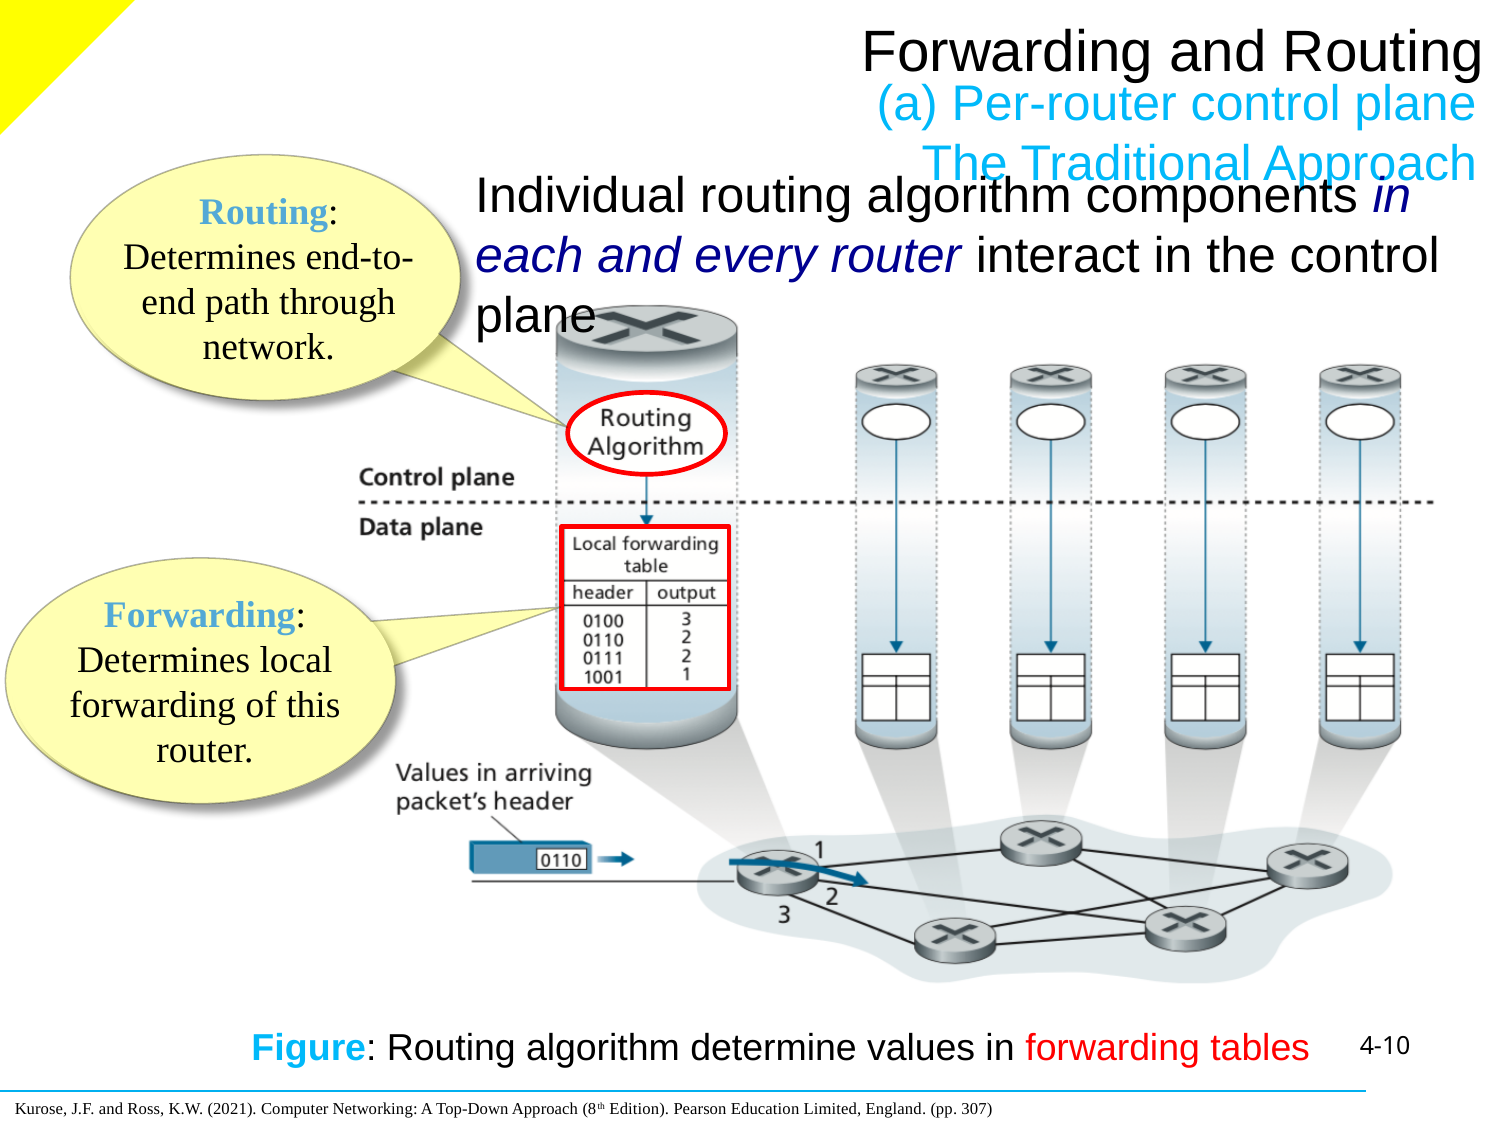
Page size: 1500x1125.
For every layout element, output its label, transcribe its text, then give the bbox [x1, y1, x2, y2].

text_box Forwarding and Routing [737, 0, 1500, 100]
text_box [5, 557, 396, 804]
slide_number 4-10 [1344, 1021, 1463, 1072]
picture [350, 299, 1437, 995]
text_box Kurose, J.F. and Ross, K.W. (2021). Computer Networking: A Top-Down Approach (8th Edition). Pearson Education Limited, England. (pp. 307) [0, 1098, 1033, 1125]
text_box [69, 154, 461, 401]
text_box Individual routing algorithm components in each and every router interact in the control plane [462, 155, 1492, 351]
text_box [0, 0, 136, 135]
text_box Figure: Routing algorithm determine values in forwarding tables [216, 1022, 1345, 1090]
text_box Per-router control plane The Traditional Approach [216, 94, 1492, 155]
